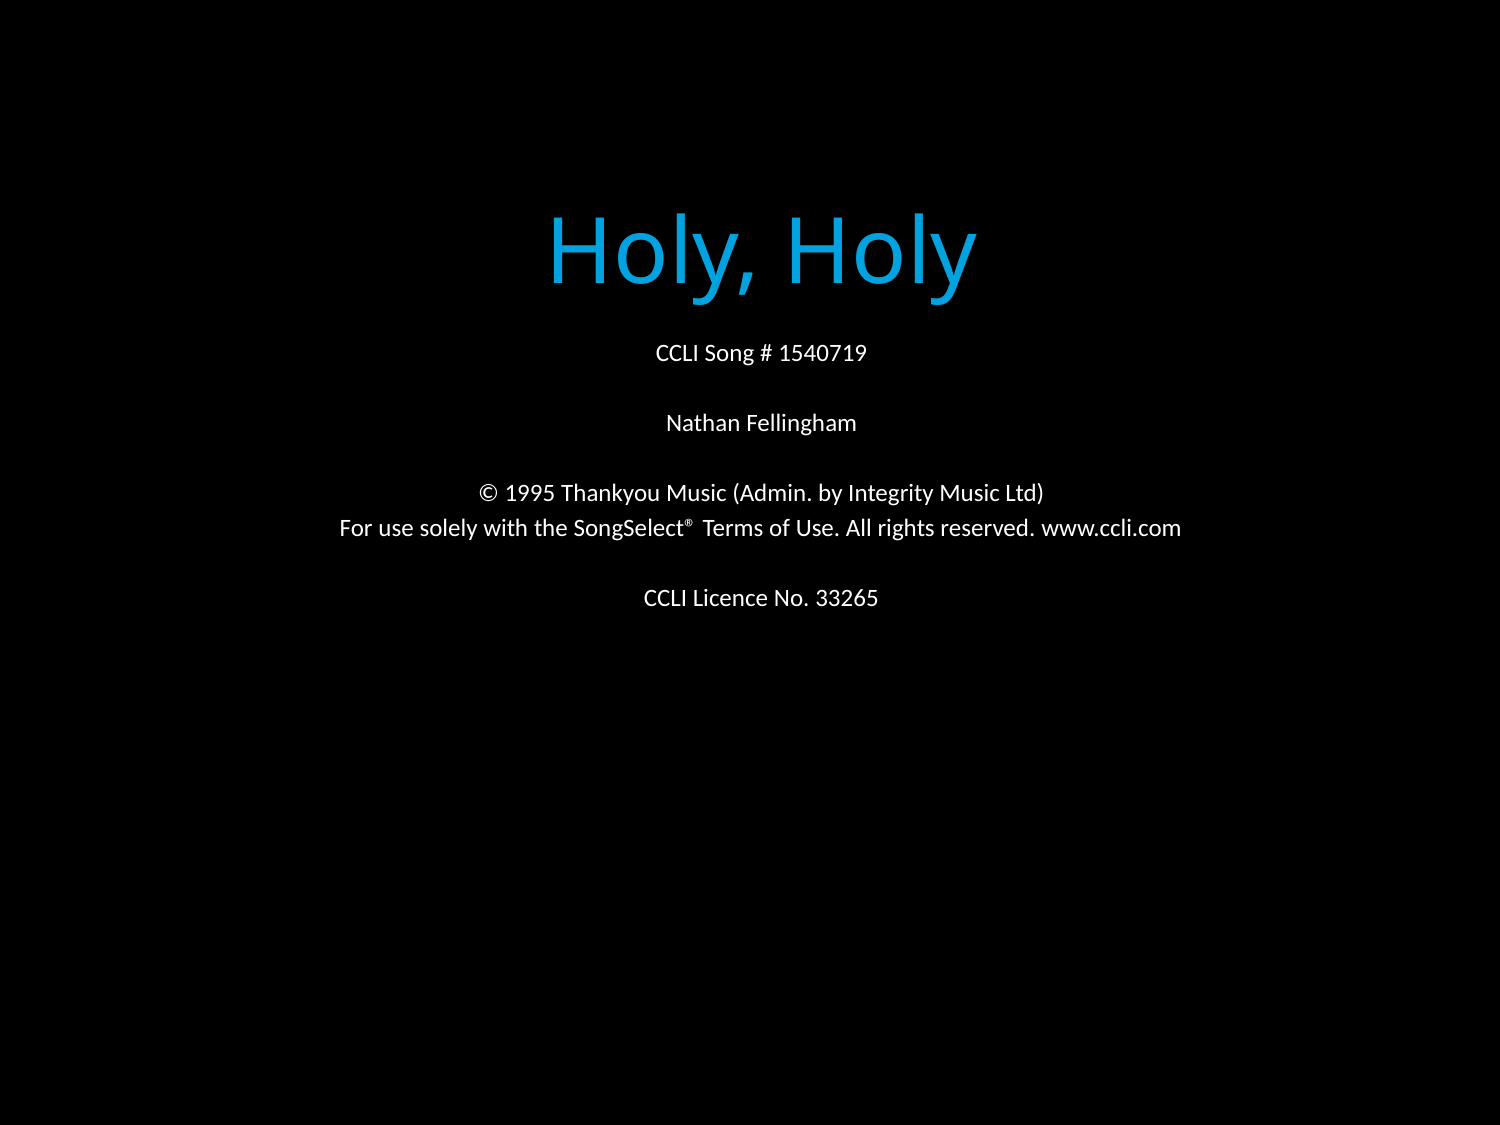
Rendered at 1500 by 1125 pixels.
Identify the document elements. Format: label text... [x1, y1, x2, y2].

subtitle Holy, Holy CCLI Song # 1540719 Nathan Fellingham © 1995 Thankyou Music (Admin. by Integrity Music Ltd) For use solely with the SongSelect® Terms of Use. All rights reserved. www.ccli.com CCLI Licence No. 33265 [53, 30, 1471, 1094]
